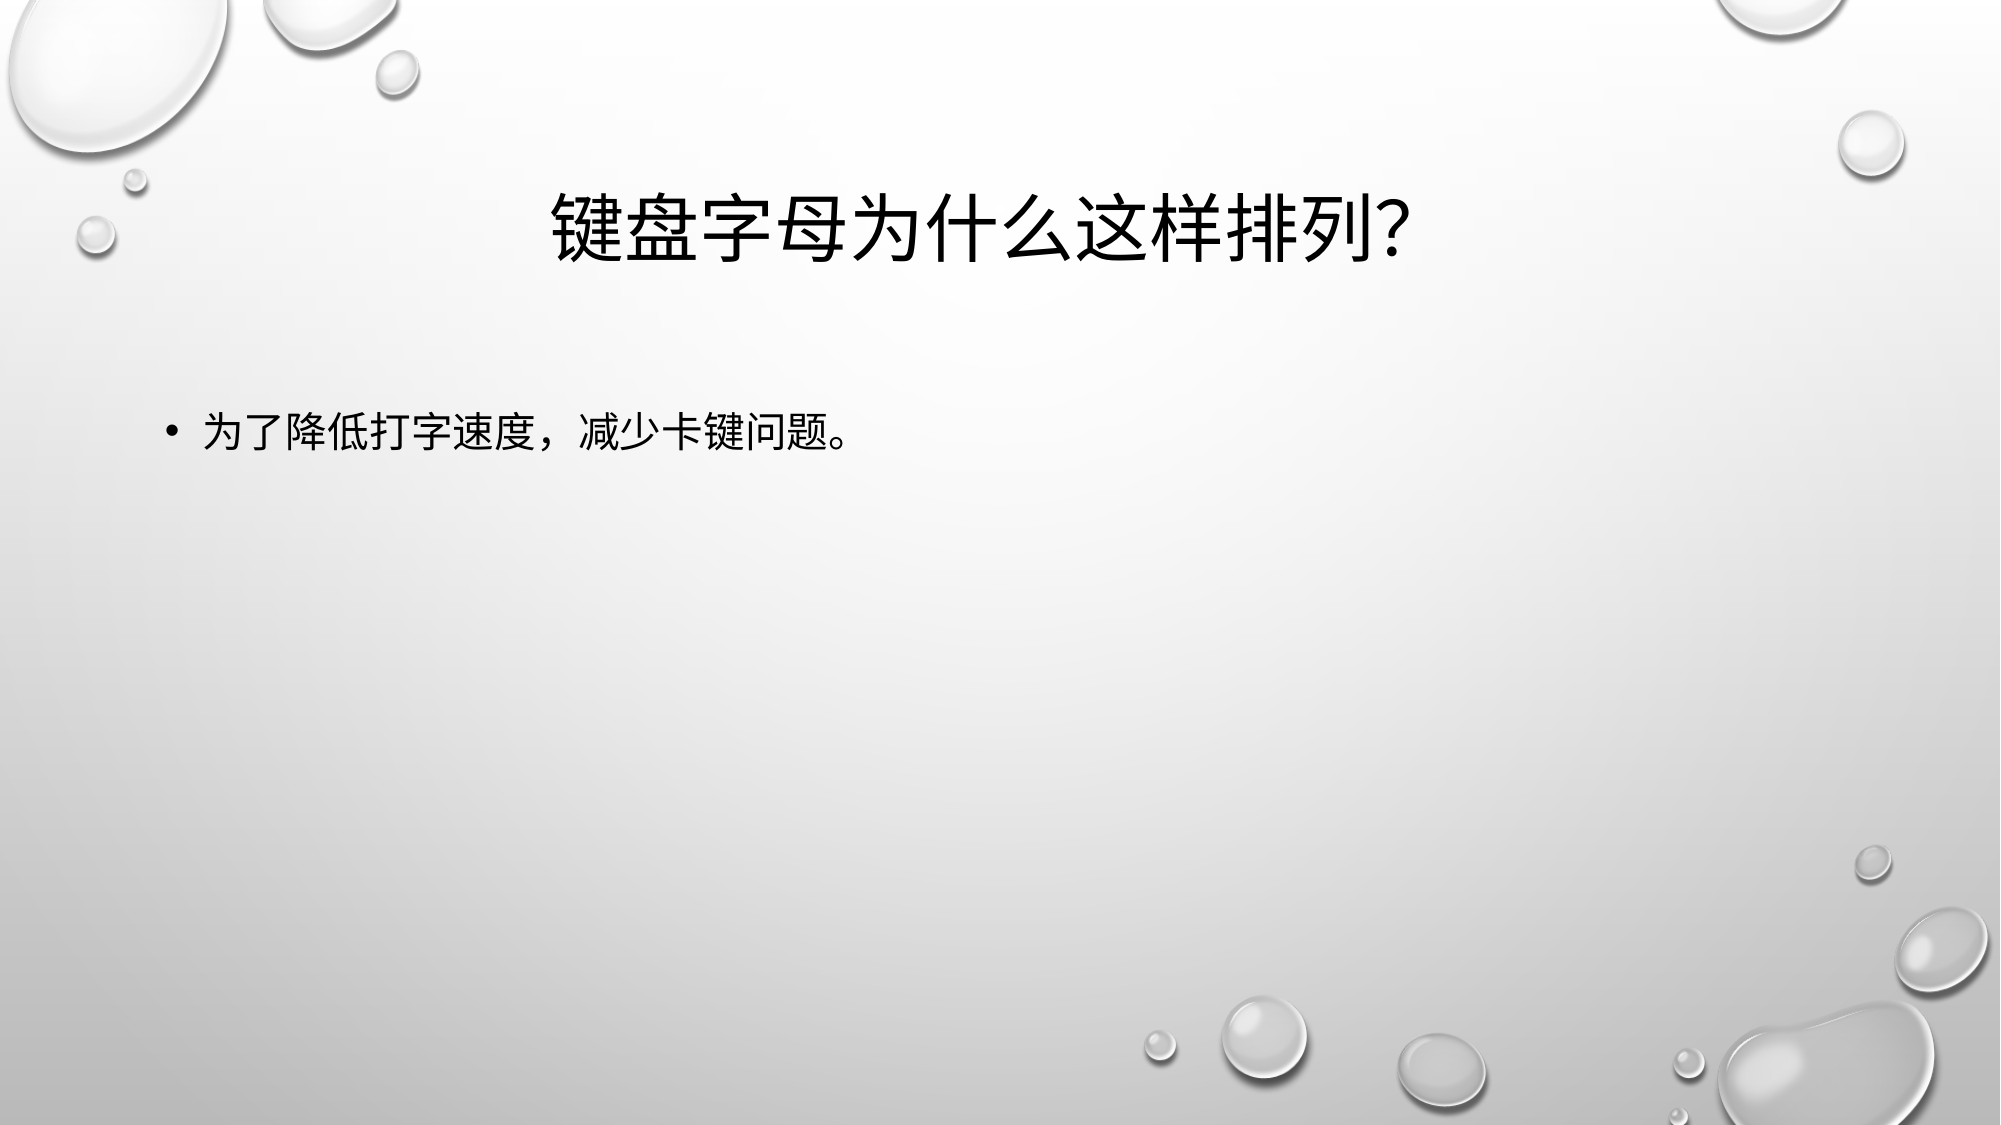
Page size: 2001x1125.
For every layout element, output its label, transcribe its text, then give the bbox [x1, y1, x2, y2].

title 键盘字母为什么这样排列？ [149, 101, 1851, 364]
list 为了降低打字速度，减少卡键问题。 [149, 388, 1850, 950]
picture [0, 0, 2000, 1125]
